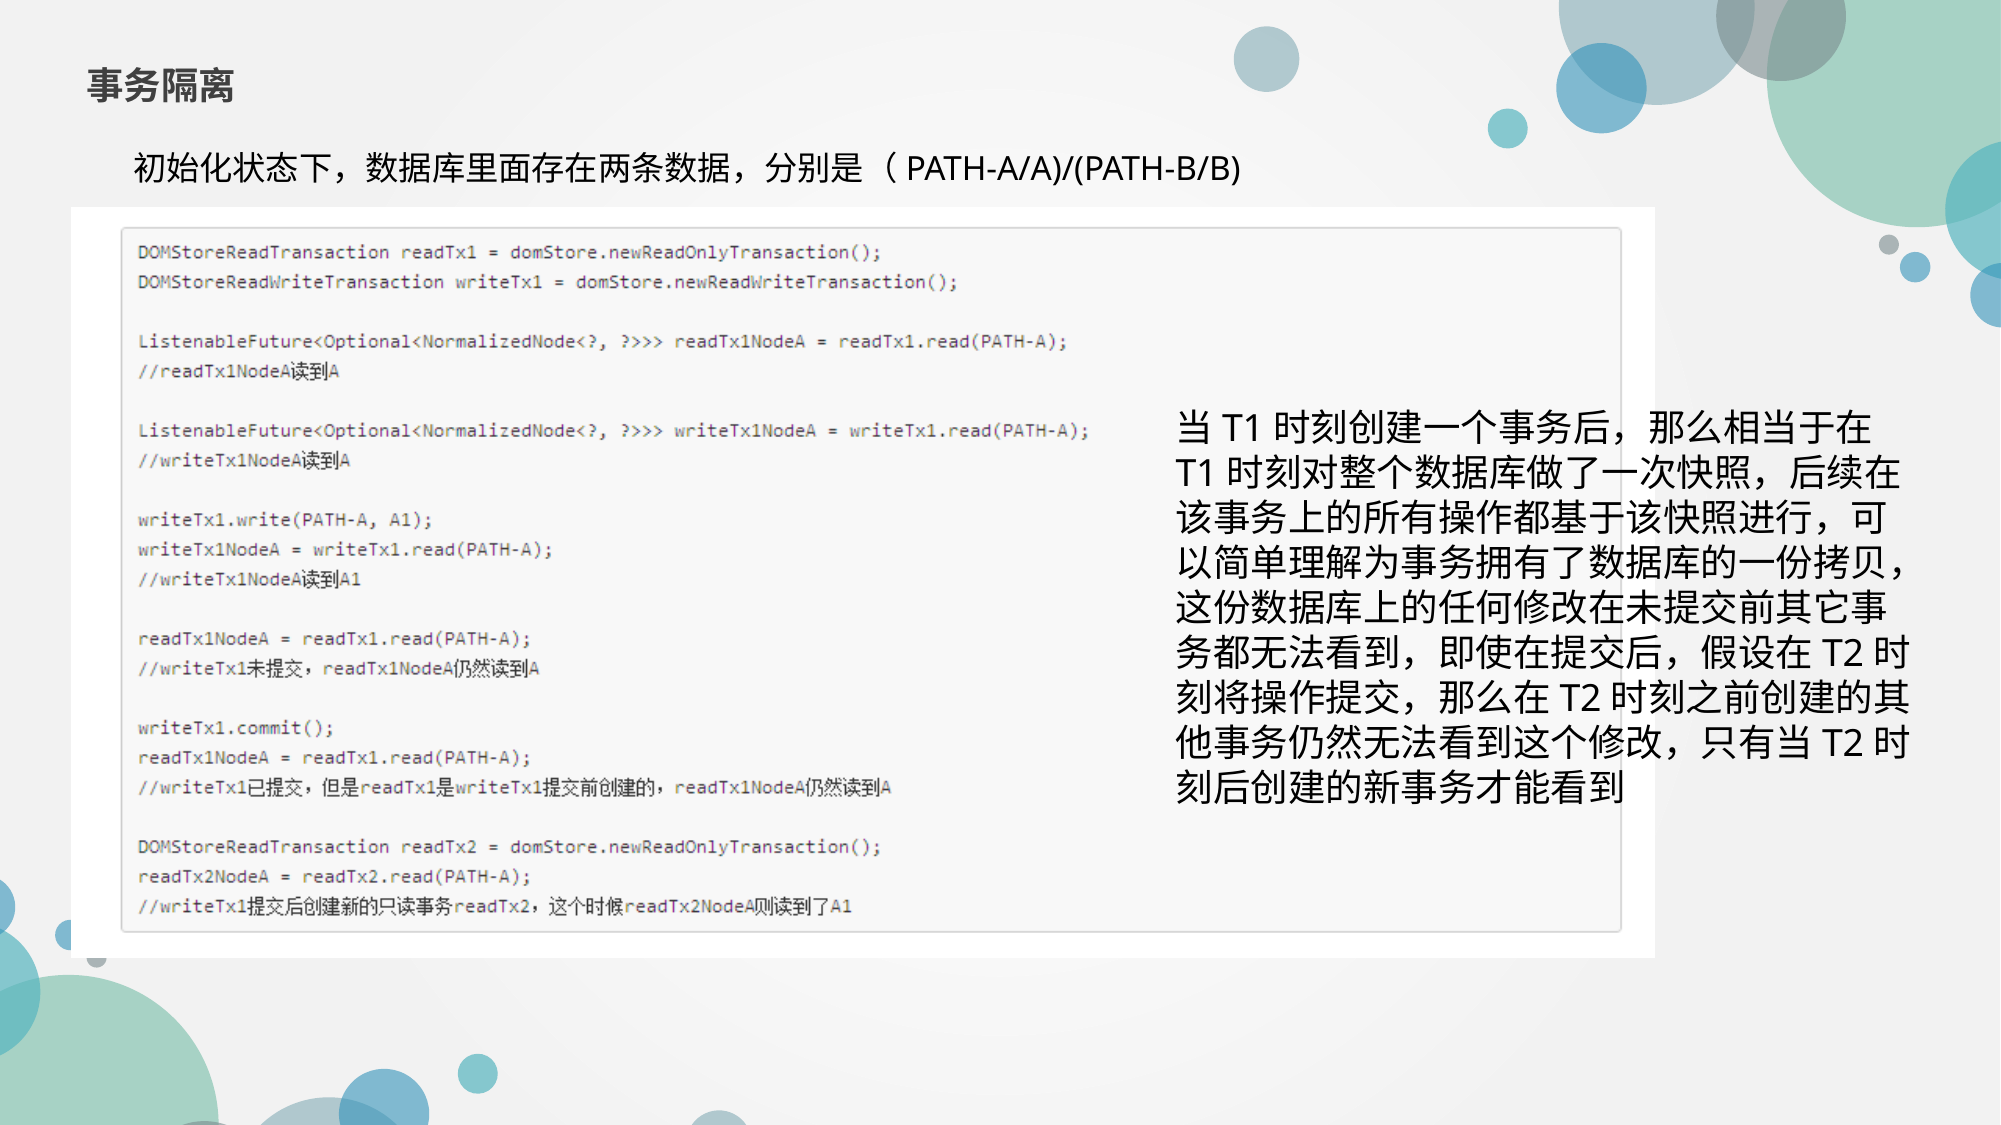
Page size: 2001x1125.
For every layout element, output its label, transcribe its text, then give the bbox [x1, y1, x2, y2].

text_box 初始化状态下，数据库里面存在两条数据，分别是（PATH-A/A)/(PATH-B/B) [118, 144, 1633, 206]
text_box 当T1时刻创建一个事务后，那么相当于在T1时刻对整个数据库做了一次快照，后续在该事务上的所有操作都基于该快照进行，可以简单理解为事务拥有了数据库的一份拷贝，这份数据库上的任何修改在未提交前其它事务都无法看到，即使在提交后，假设在T2时刻将操作提交，那么在T2时刻之前创建的其他事务仍然无法看到这个修改，只有当T2时刻后创建的新事务才能看到 [1655, 396, 1926, 817]
picture [71, 207, 1655, 958]
list 事务隔离 [71, 41, 630, 108]
